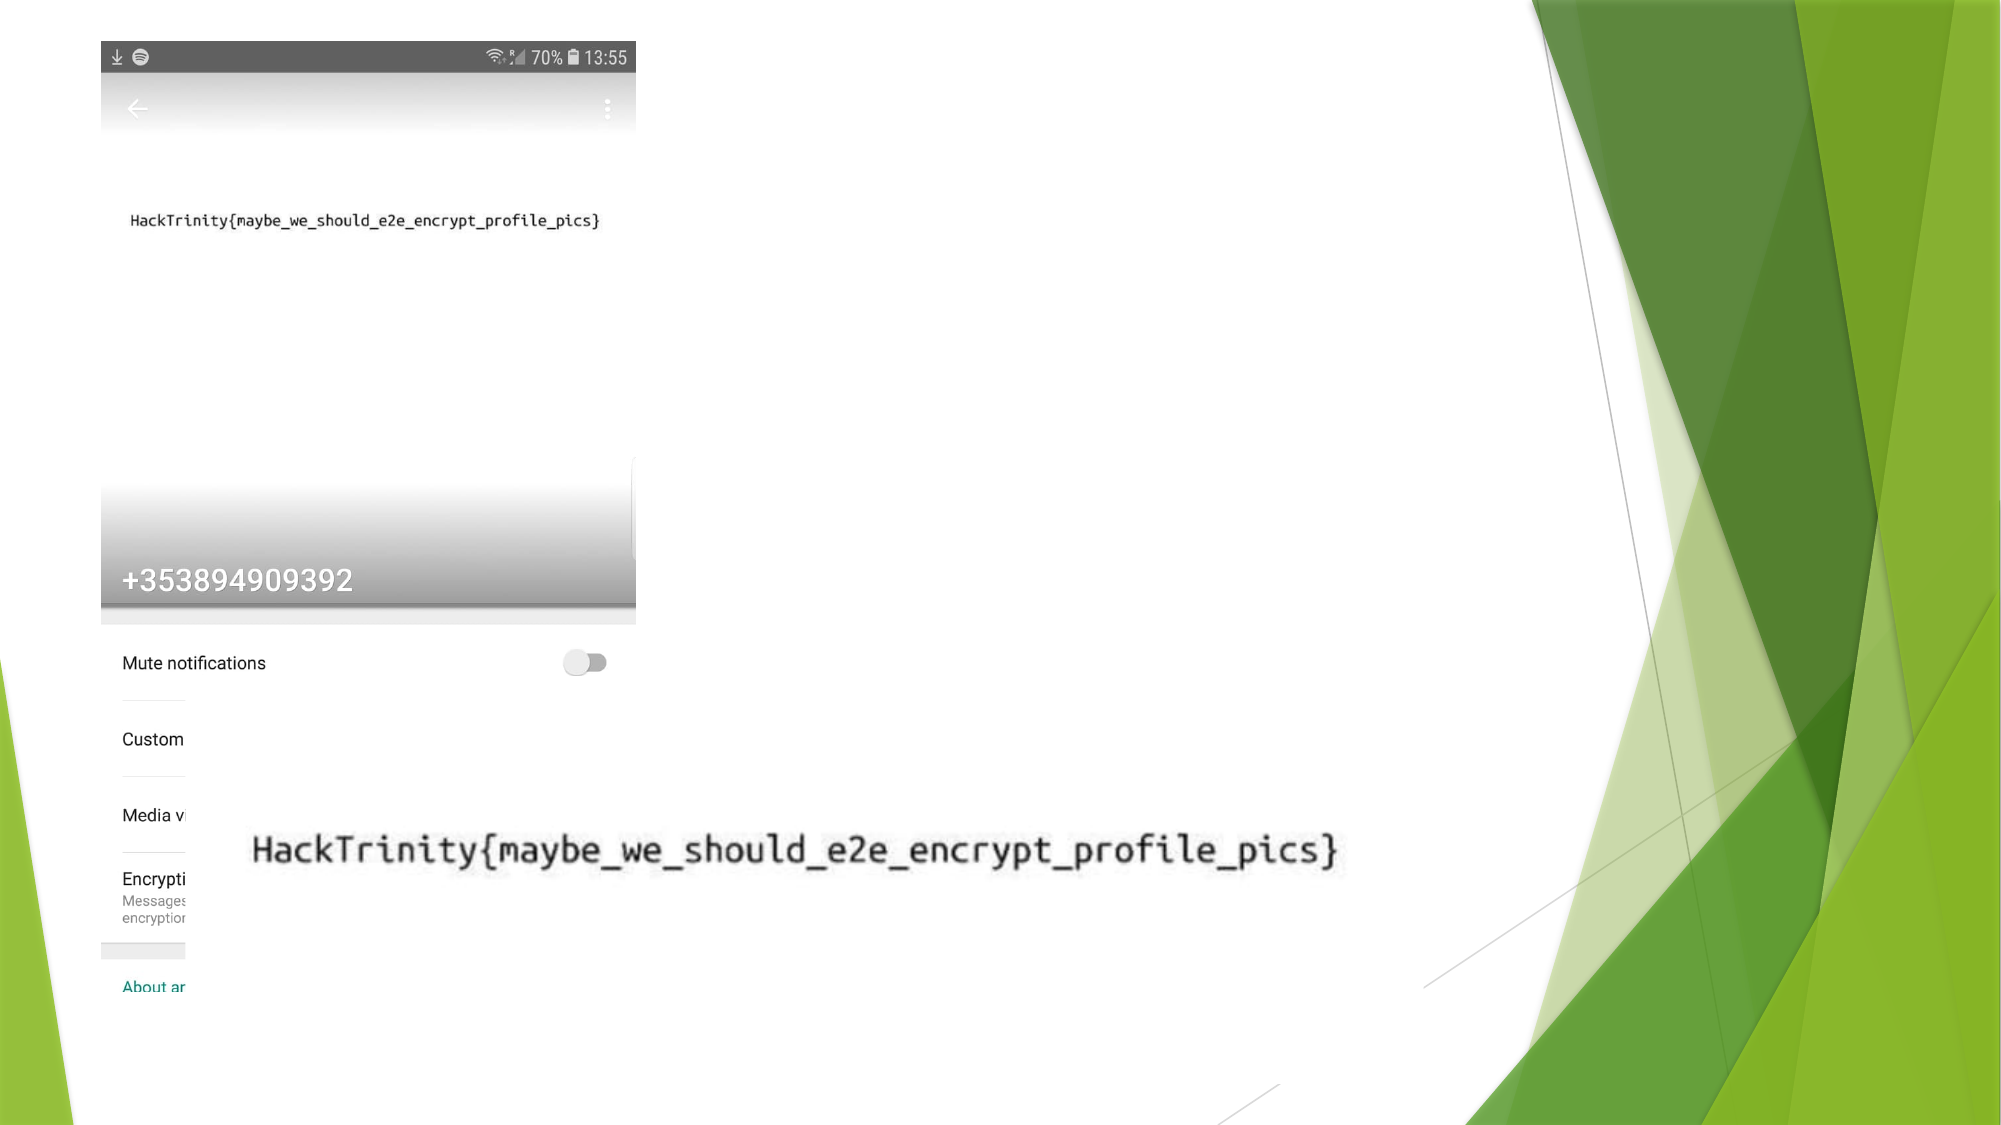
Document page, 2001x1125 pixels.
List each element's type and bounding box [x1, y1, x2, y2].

picture [101, 41, 1424, 1084]
